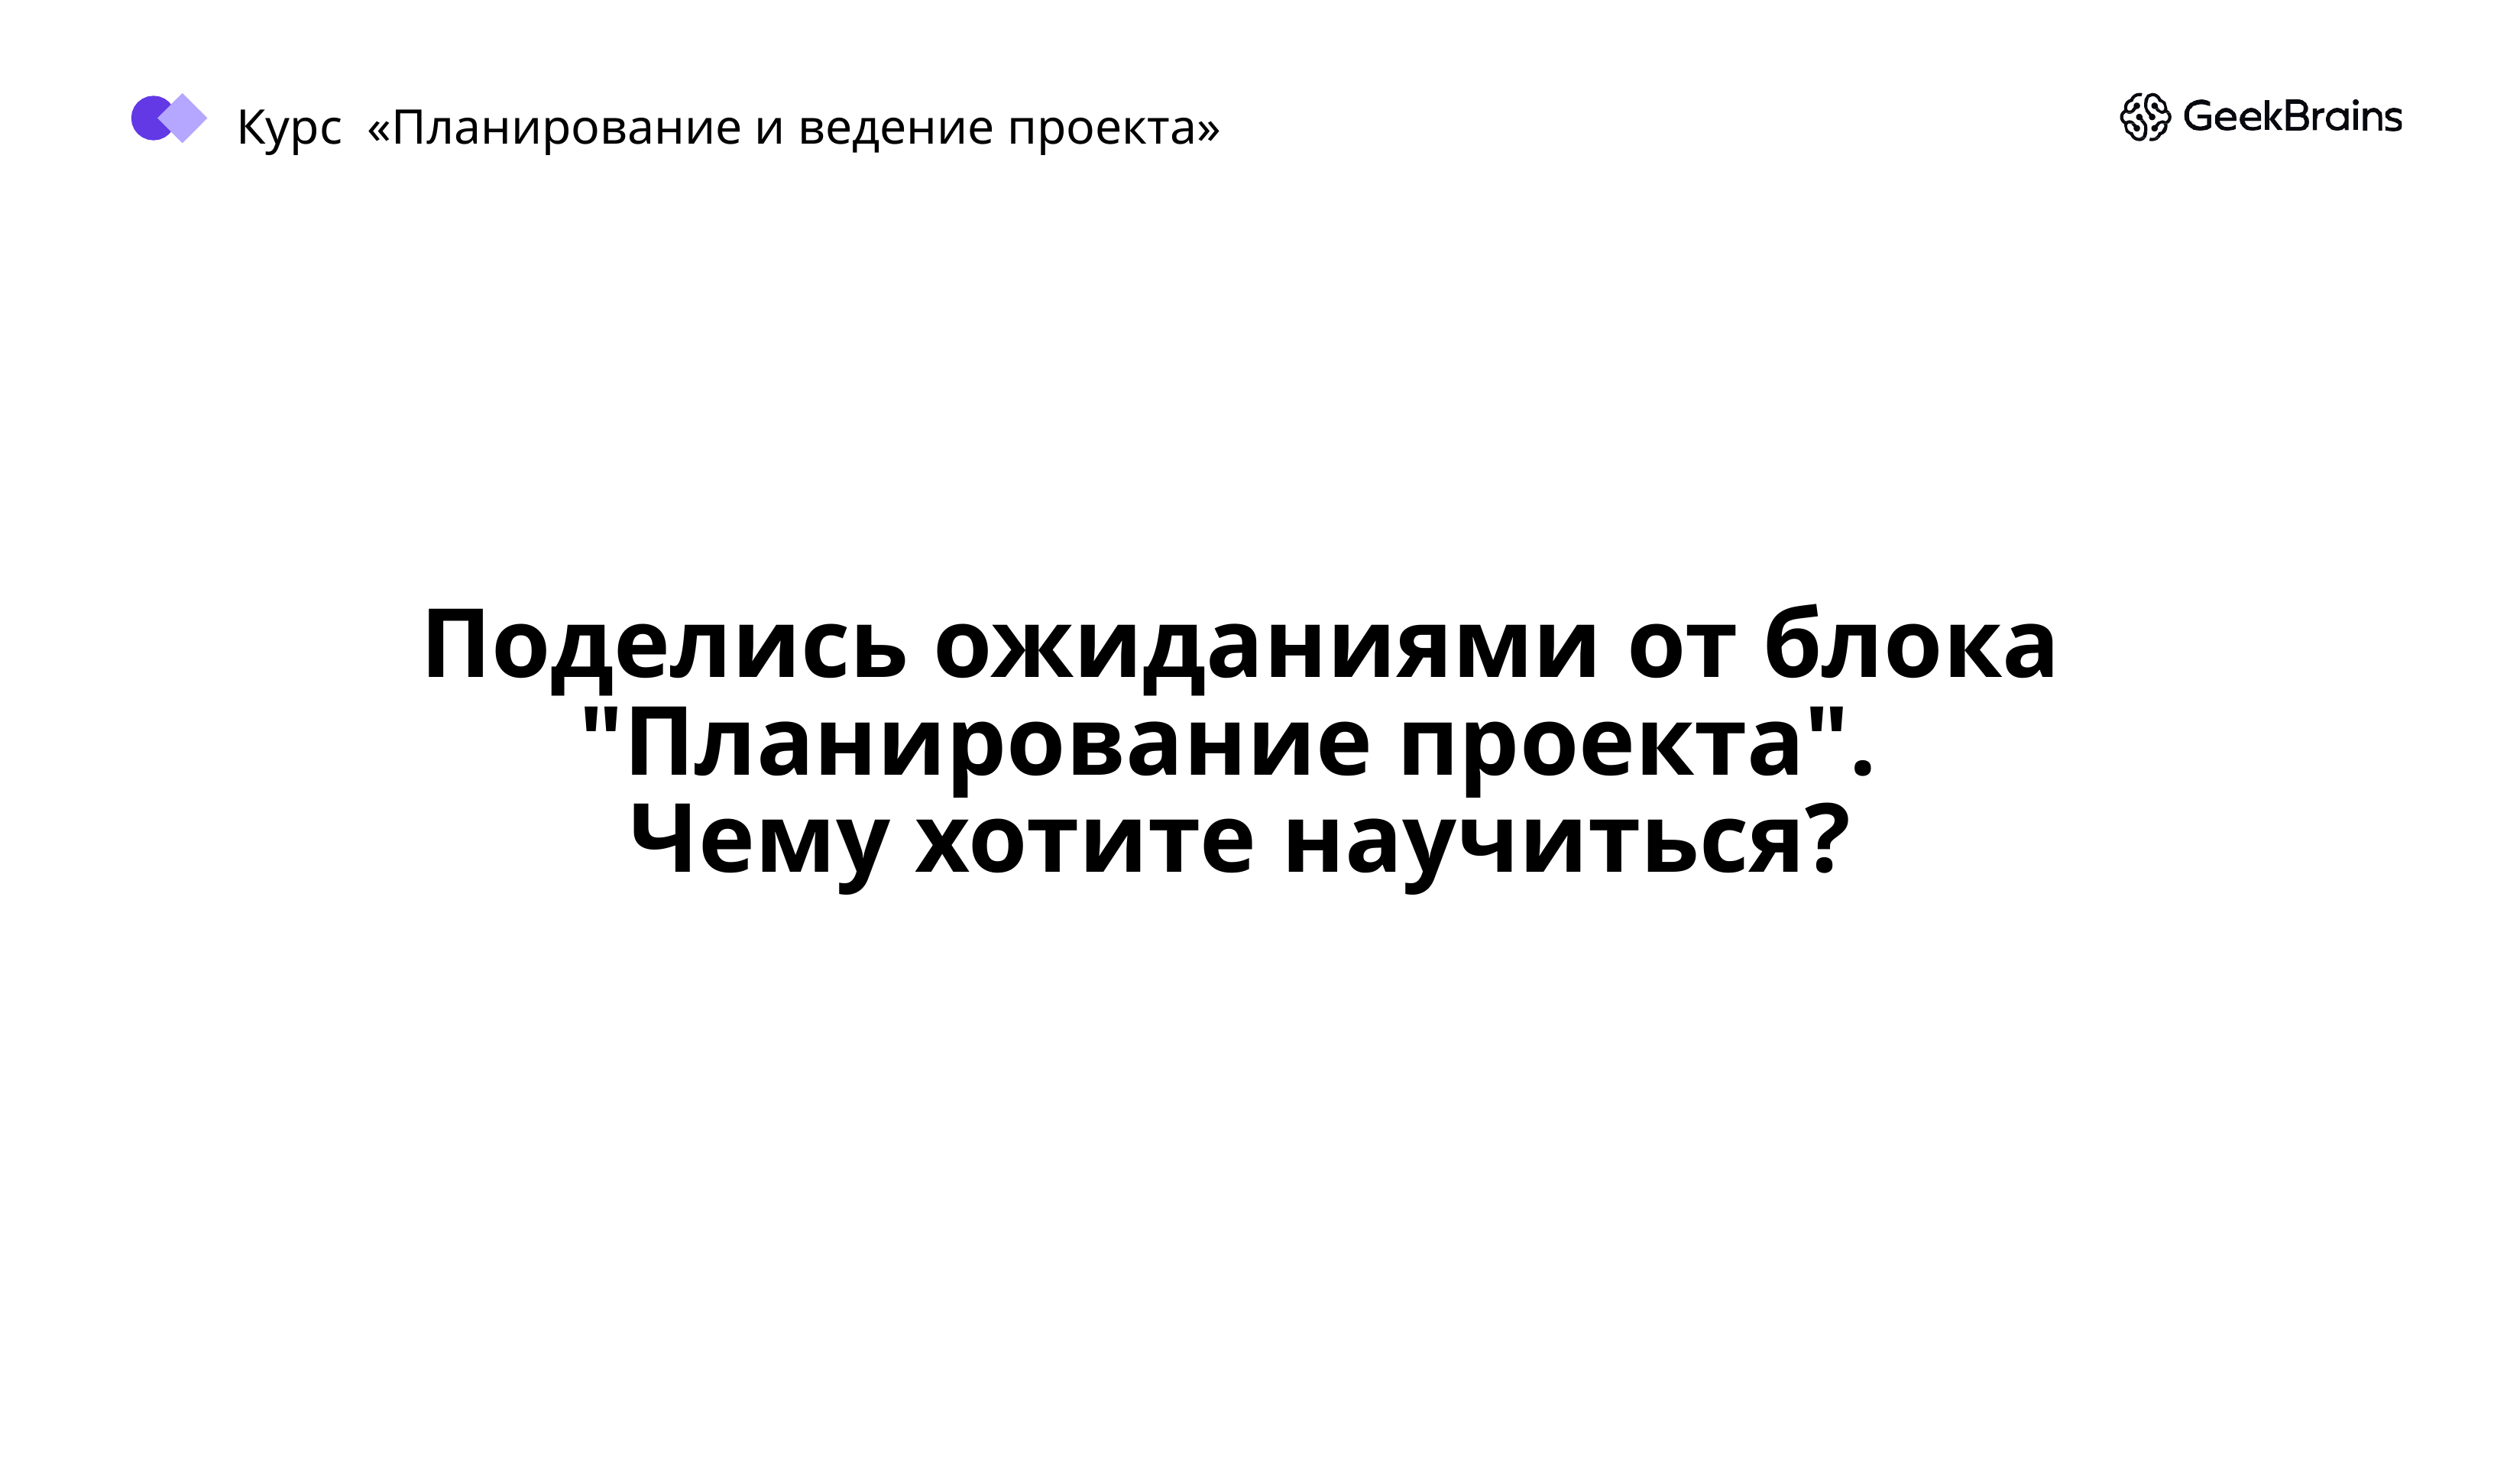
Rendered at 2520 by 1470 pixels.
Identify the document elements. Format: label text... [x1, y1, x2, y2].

text_box [157, 92, 208, 144]
text_box Курс «Планирование и ведение проекта» [225, 71, 1521, 178]
title Поделись ожиданиями от блока "Планирование проекта". Чему хотите научиться? [335, 587, 2145, 718]
text_box [131, 96, 171, 141]
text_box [2120, 92, 2402, 141]
